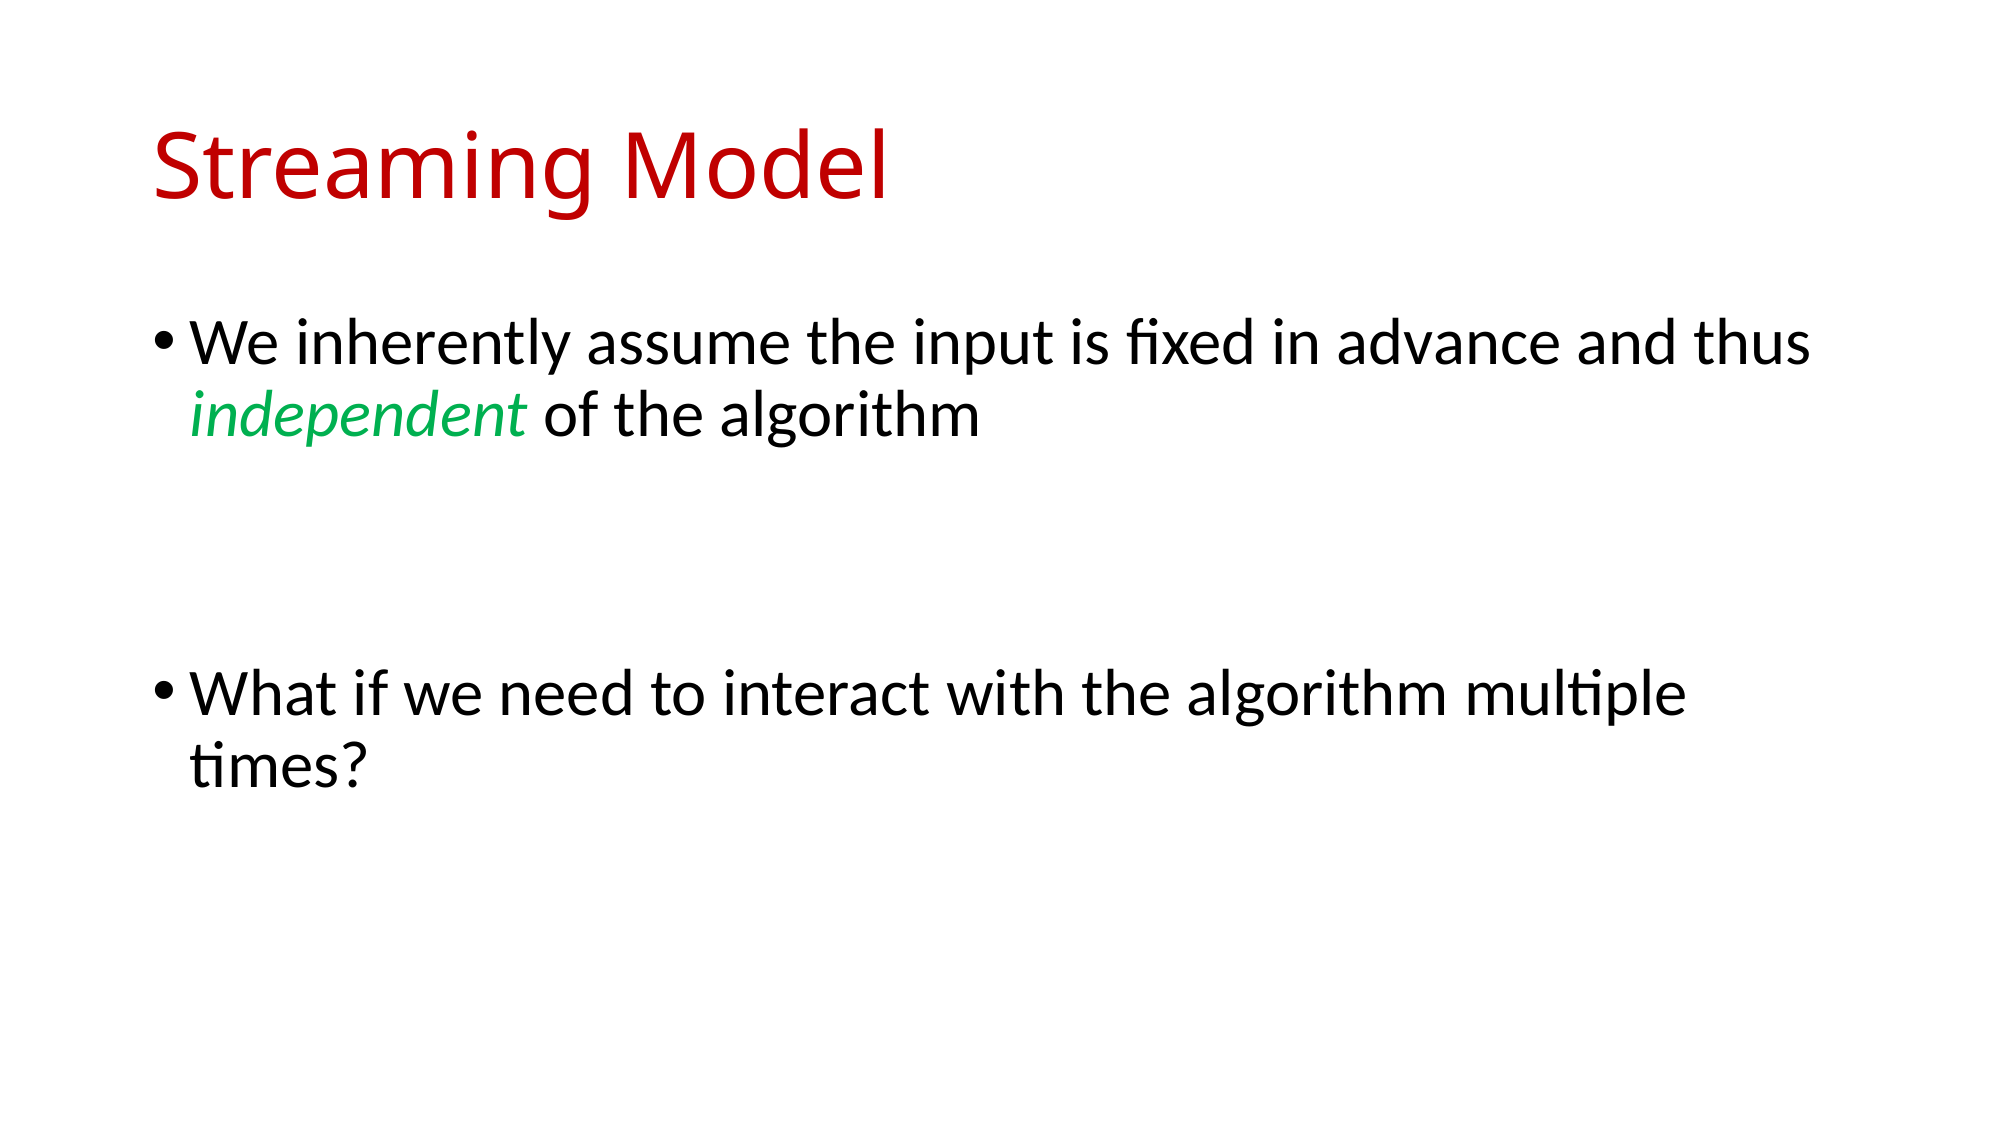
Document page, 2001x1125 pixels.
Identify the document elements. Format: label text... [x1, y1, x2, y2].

list We inherently assume the input is fixed in advance and thus independent of the algorithm What if we need to interact with the algorithm multiple times? [137, 299, 1863, 1014]
title Streaming Model [137, 59, 1863, 278]
